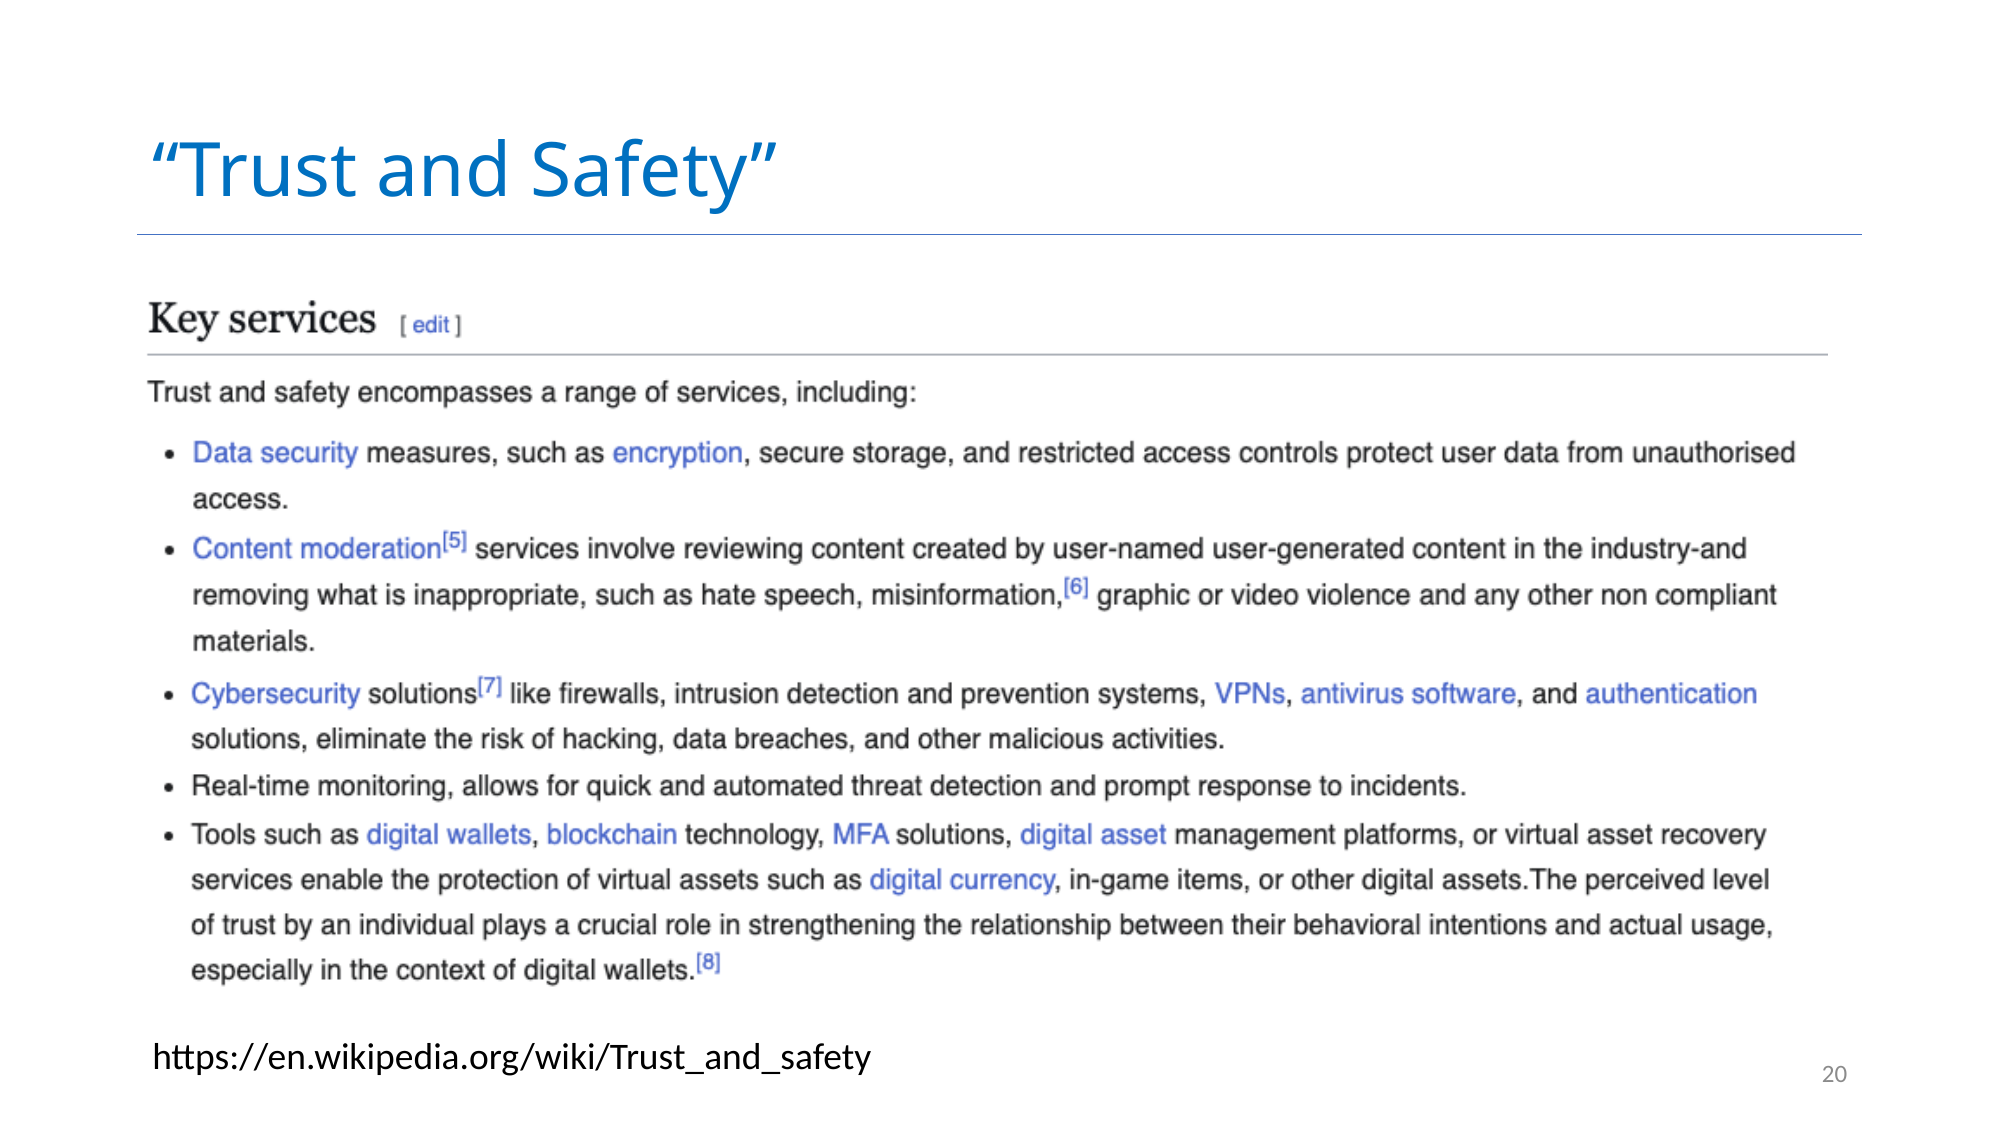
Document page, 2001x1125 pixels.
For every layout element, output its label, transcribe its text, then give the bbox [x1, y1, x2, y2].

slide_number 20 [1412, 1042, 1863, 1103]
picture [137, 283, 1828, 669]
title “Trust and Safety” [137, 3, 1863, 221]
picture [137, 674, 1786, 1025]
text_box https://en.wikipedia.org/wiki/Trust_and_safety [137, 1025, 1138, 1084]
